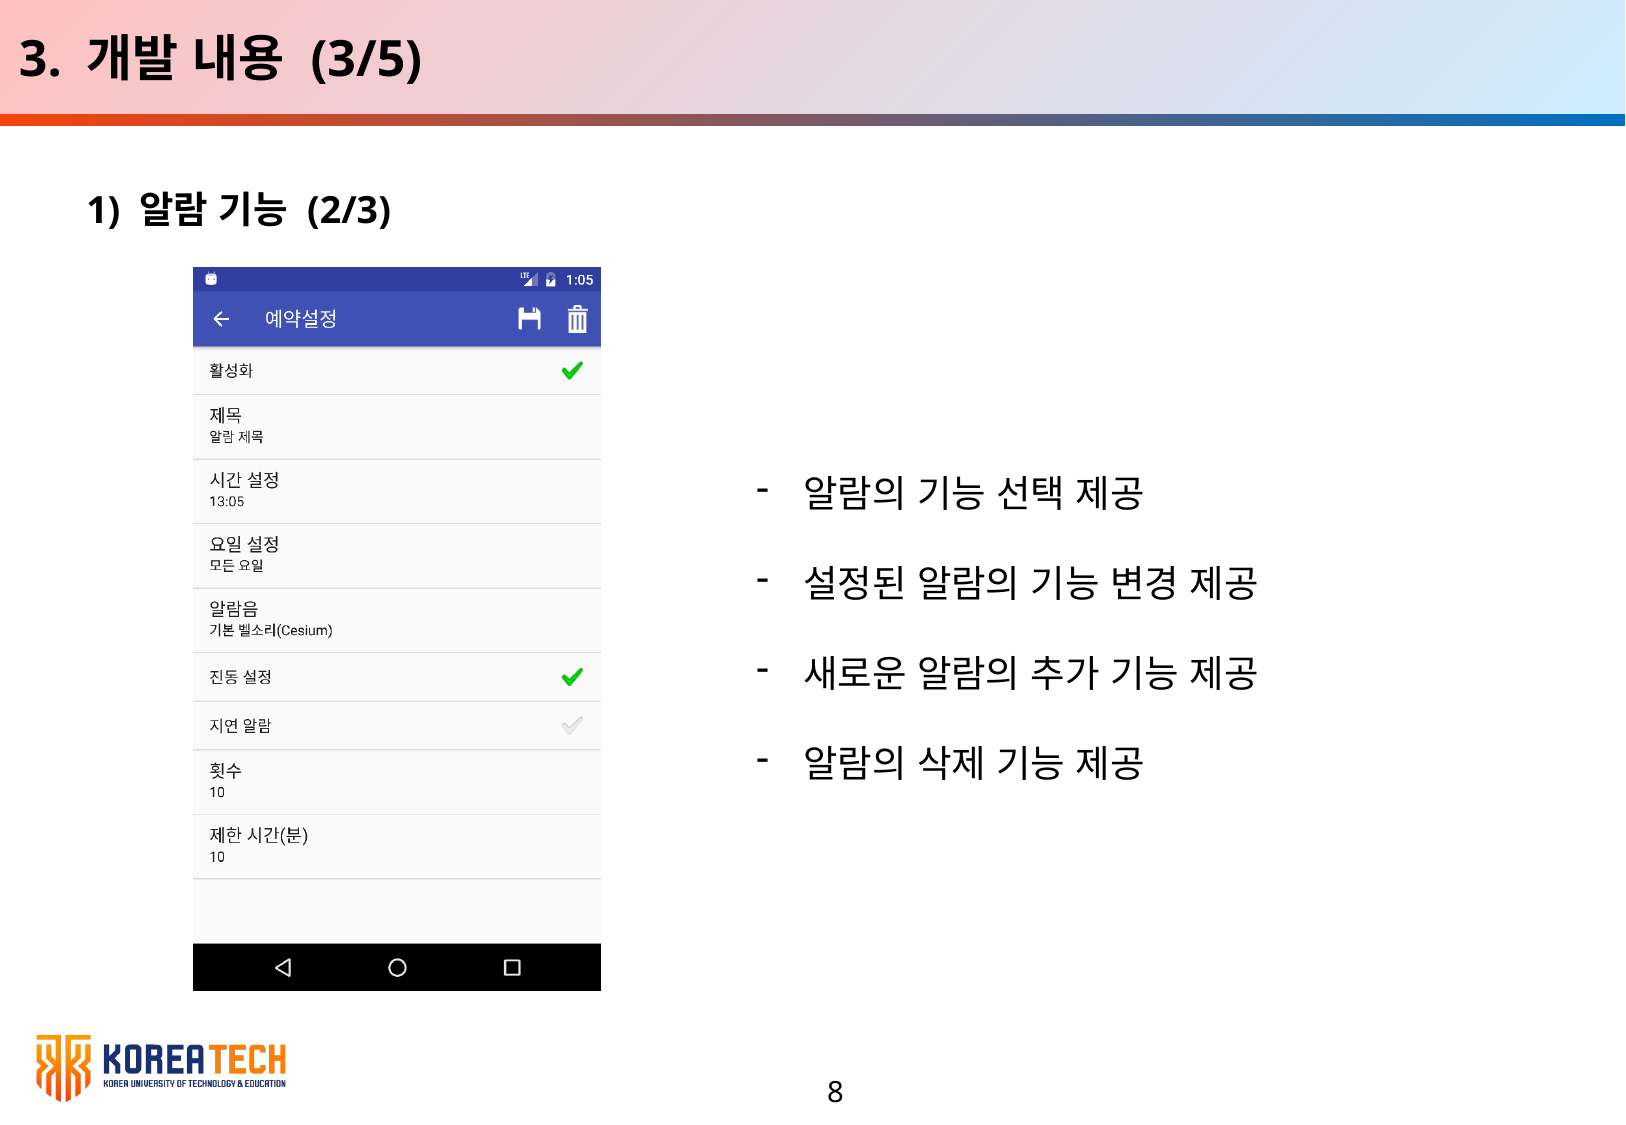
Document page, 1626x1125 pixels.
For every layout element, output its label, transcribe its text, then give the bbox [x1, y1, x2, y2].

text_box [0, 114, 1625, 126]
slide_number 8 [645, 1051, 1026, 1125]
text_box 3. 개발 내용 (3/5) [4, 18, 1616, 94]
text_box 알람의 기능 선택 제공 설정된 알람의 기능 변경 제공 새로운 알람의 추가 기능 제공 알람의 삭제 기능 제공 [741, 462, 1581, 793]
text_box [0, 0, 1625, 114]
text_box 1) 알람 기능 (2/3) [71, 178, 416, 239]
picture [193, 266, 601, 992]
picture [21, 1027, 305, 1105]
